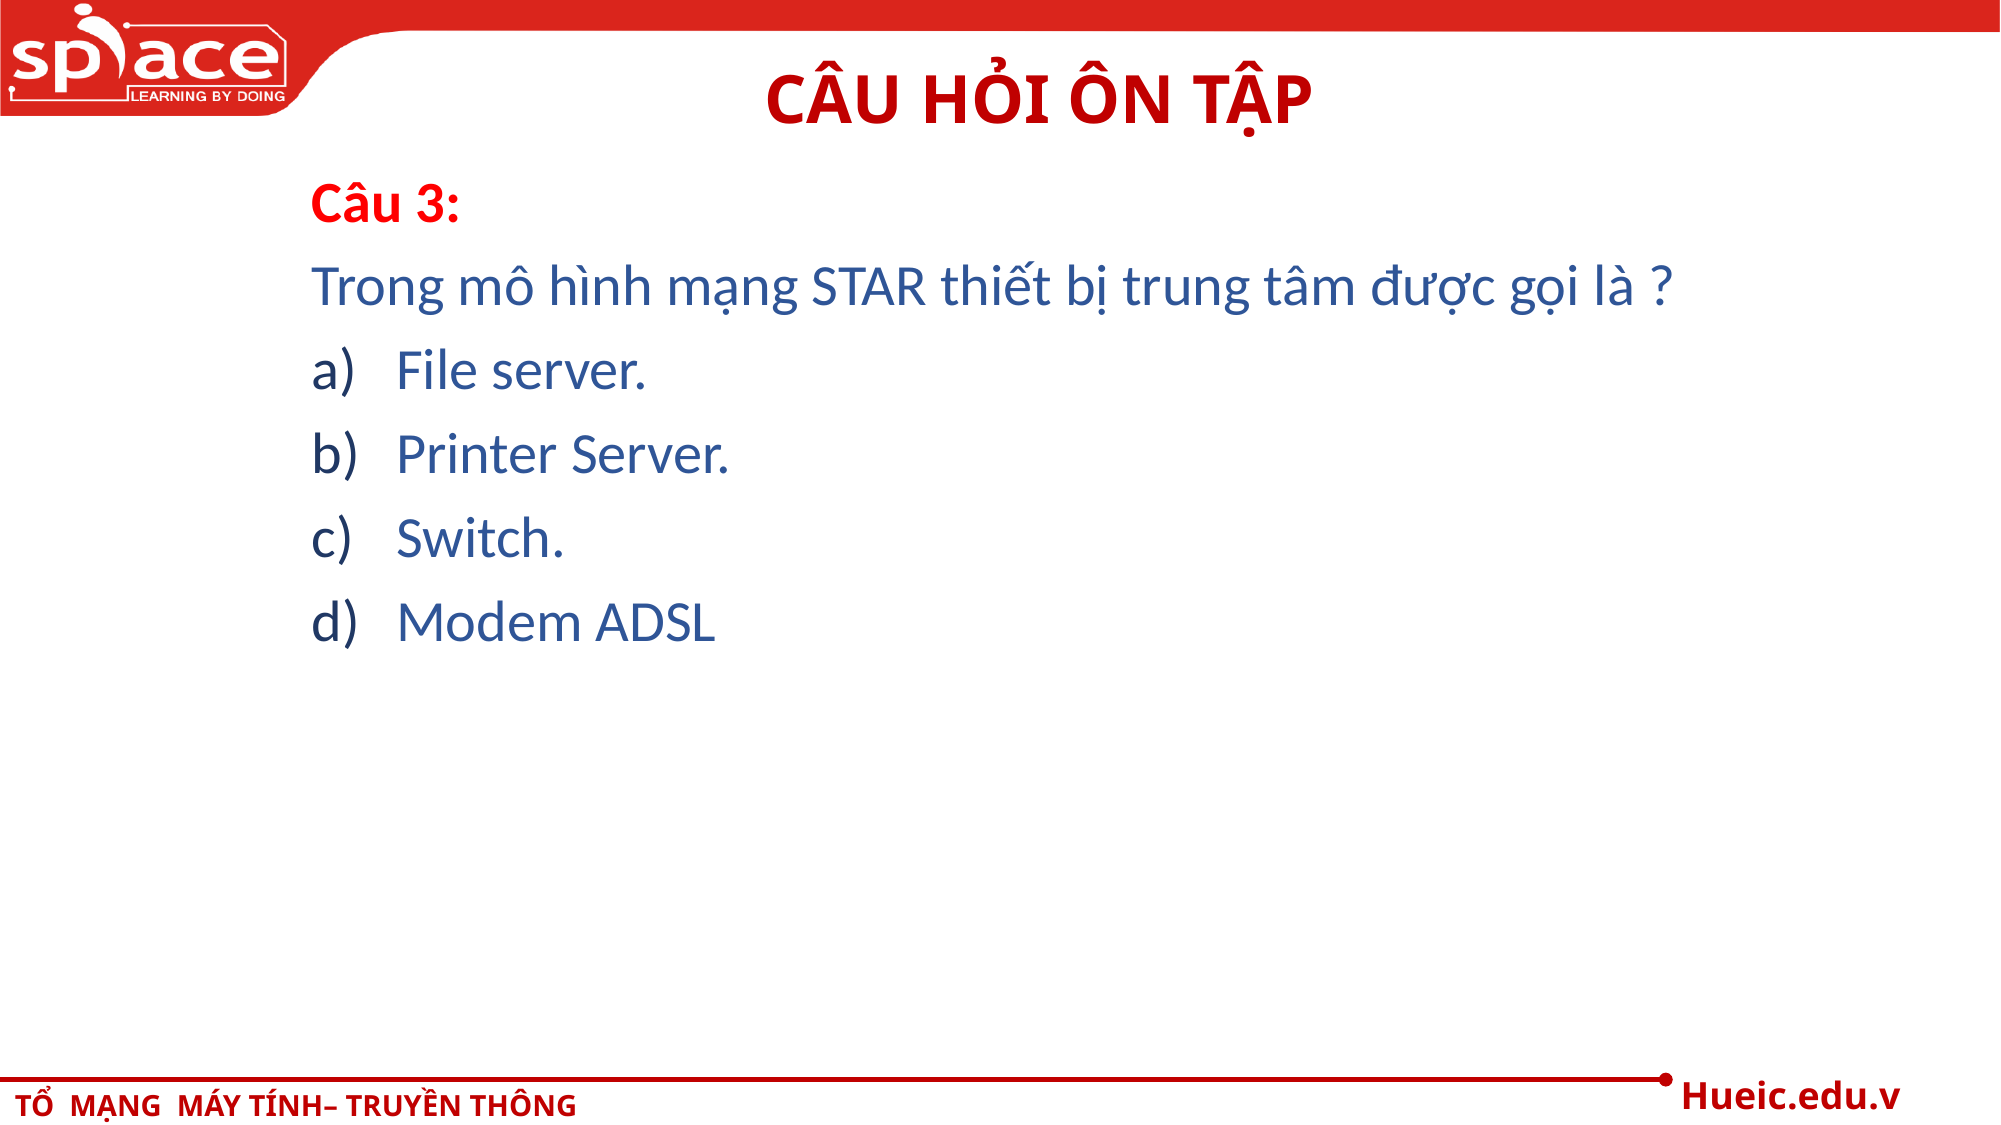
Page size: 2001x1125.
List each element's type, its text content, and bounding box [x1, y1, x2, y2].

title CÂU HỎI ÔN TẬP [441, 58, 1638, 146]
picture [0, 0, 2000, 116]
list Câu 3: Trong mô hình mạng STAR thiết bị trung tâm được gọi là ? File server. Printer Server. Switch. Modem ADSL [296, 164, 1696, 667]
